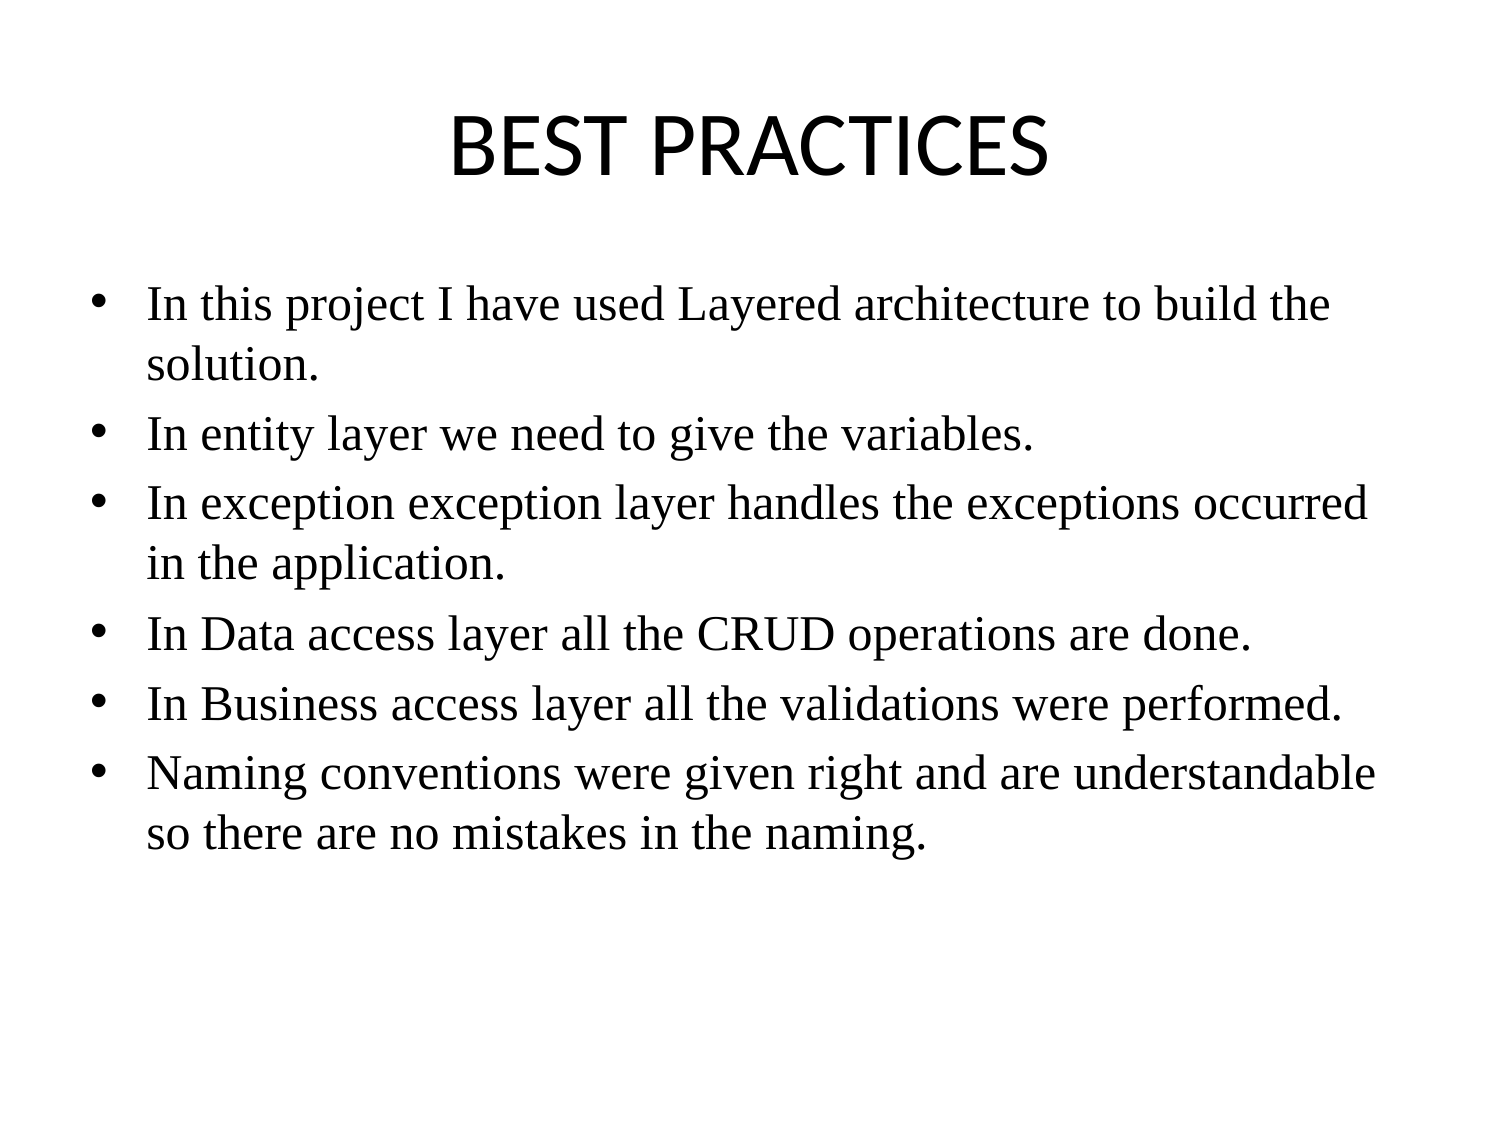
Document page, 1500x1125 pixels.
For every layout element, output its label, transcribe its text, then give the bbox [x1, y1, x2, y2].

list In this project I have used Layered architecture to build the solution. In entity layer we need to give the variables. In exception exception layer handles the exceptions occurred in the application. In Data access layer all the CRUD operations are done. In Business access layer all the validations were performed. Naming conventions were given right and are understandable so there are no mistakes in the naming. [75, 262, 1425, 1005]
title BEST PRACTICES [75, 45, 1425, 233]
